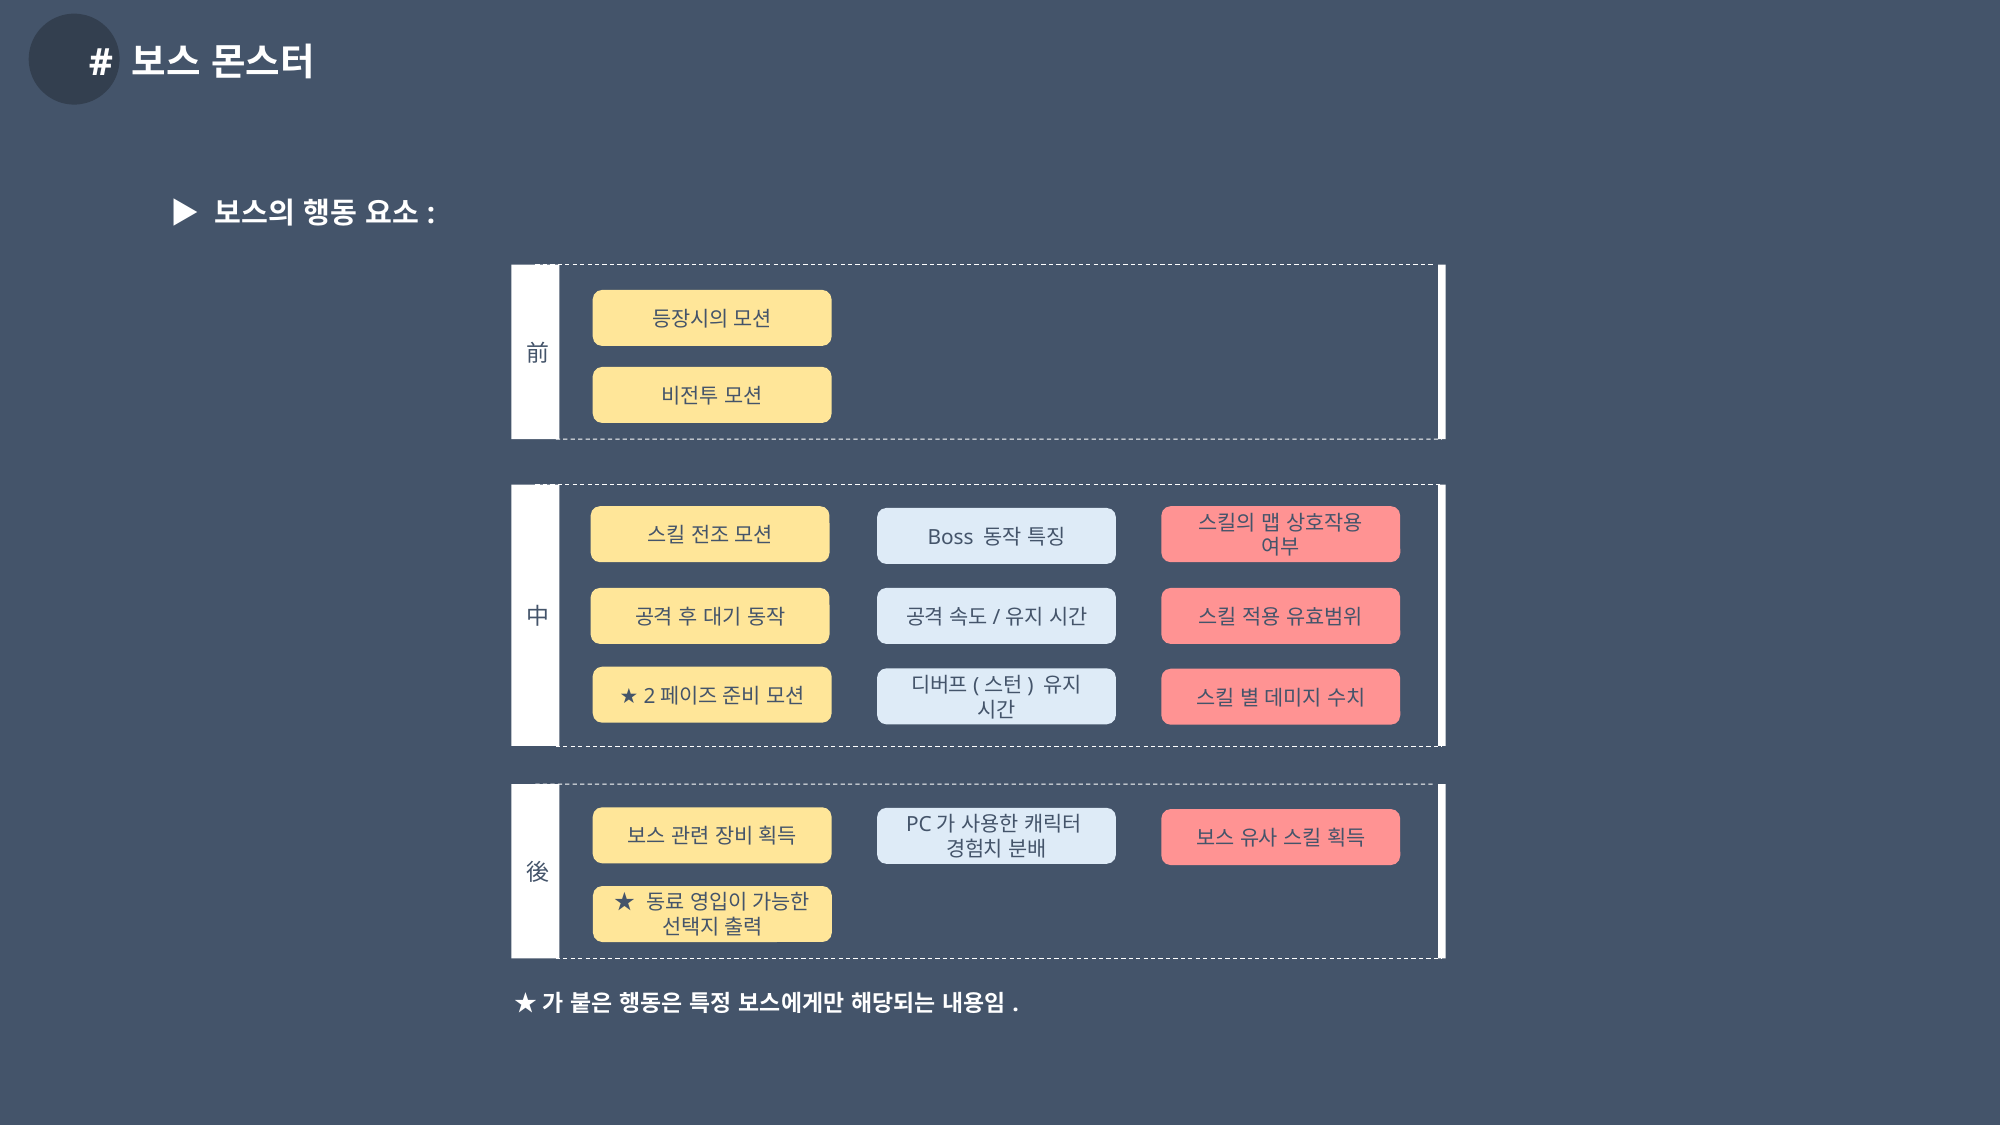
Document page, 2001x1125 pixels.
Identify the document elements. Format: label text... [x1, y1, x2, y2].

text_box [27, 12, 111, 106]
text_box 後 [510, 783, 560, 959]
text_box 공격 속도/유지 시간 [876, 586, 1117, 645]
text_box [1437, 783, 1447, 959]
text_box 공격 후 대기 동작 [589, 586, 831, 645]
text_box ★ 동료 영입이 가능한 선택지 출력 [591, 884, 833, 944]
text_box 스킬의 맵 상호작용 여부 [1160, 505, 1402, 564]
text_box 비전투 모션 [591, 365, 833, 424]
text_box 보스 관련 장비 획득 [591, 806, 833, 865]
text_box PC가 사용한 캐릭터 경험치 분배 [876, 806, 1117, 865]
text_box [1437, 264, 1447, 440]
text_box Boss 동작 특징 [876, 506, 1117, 566]
text_box 등장시의 모션 [591, 288, 833, 347]
text_box [1437, 484, 1447, 747]
text_box ★가 붙은 행동은 특정 보스에게만 해당되는 내용임. [499, 981, 1162, 1024]
text_box 디버프(스턴) 유지 시간 [876, 667, 1117, 726]
text_box ▶ 보스의 행동 요소: [155, 186, 581, 237]
text_box 前 [510, 264, 560, 440]
text_box 보스 유사 스킬 획득 [1160, 808, 1402, 867]
text_box ★ 2페이즈 준비 모션 [591, 665, 833, 724]
text_box 스킬 전조 모션 [589, 505, 831, 564]
text_box 中 [510, 484, 560, 747]
text_box 스킬 별 데미지 수치 [1160, 667, 1402, 726]
text_box 스킬 적용 유효범위 [1160, 586, 1402, 645]
text_box # 보스 몬스터 [74, 30, 500, 91]
